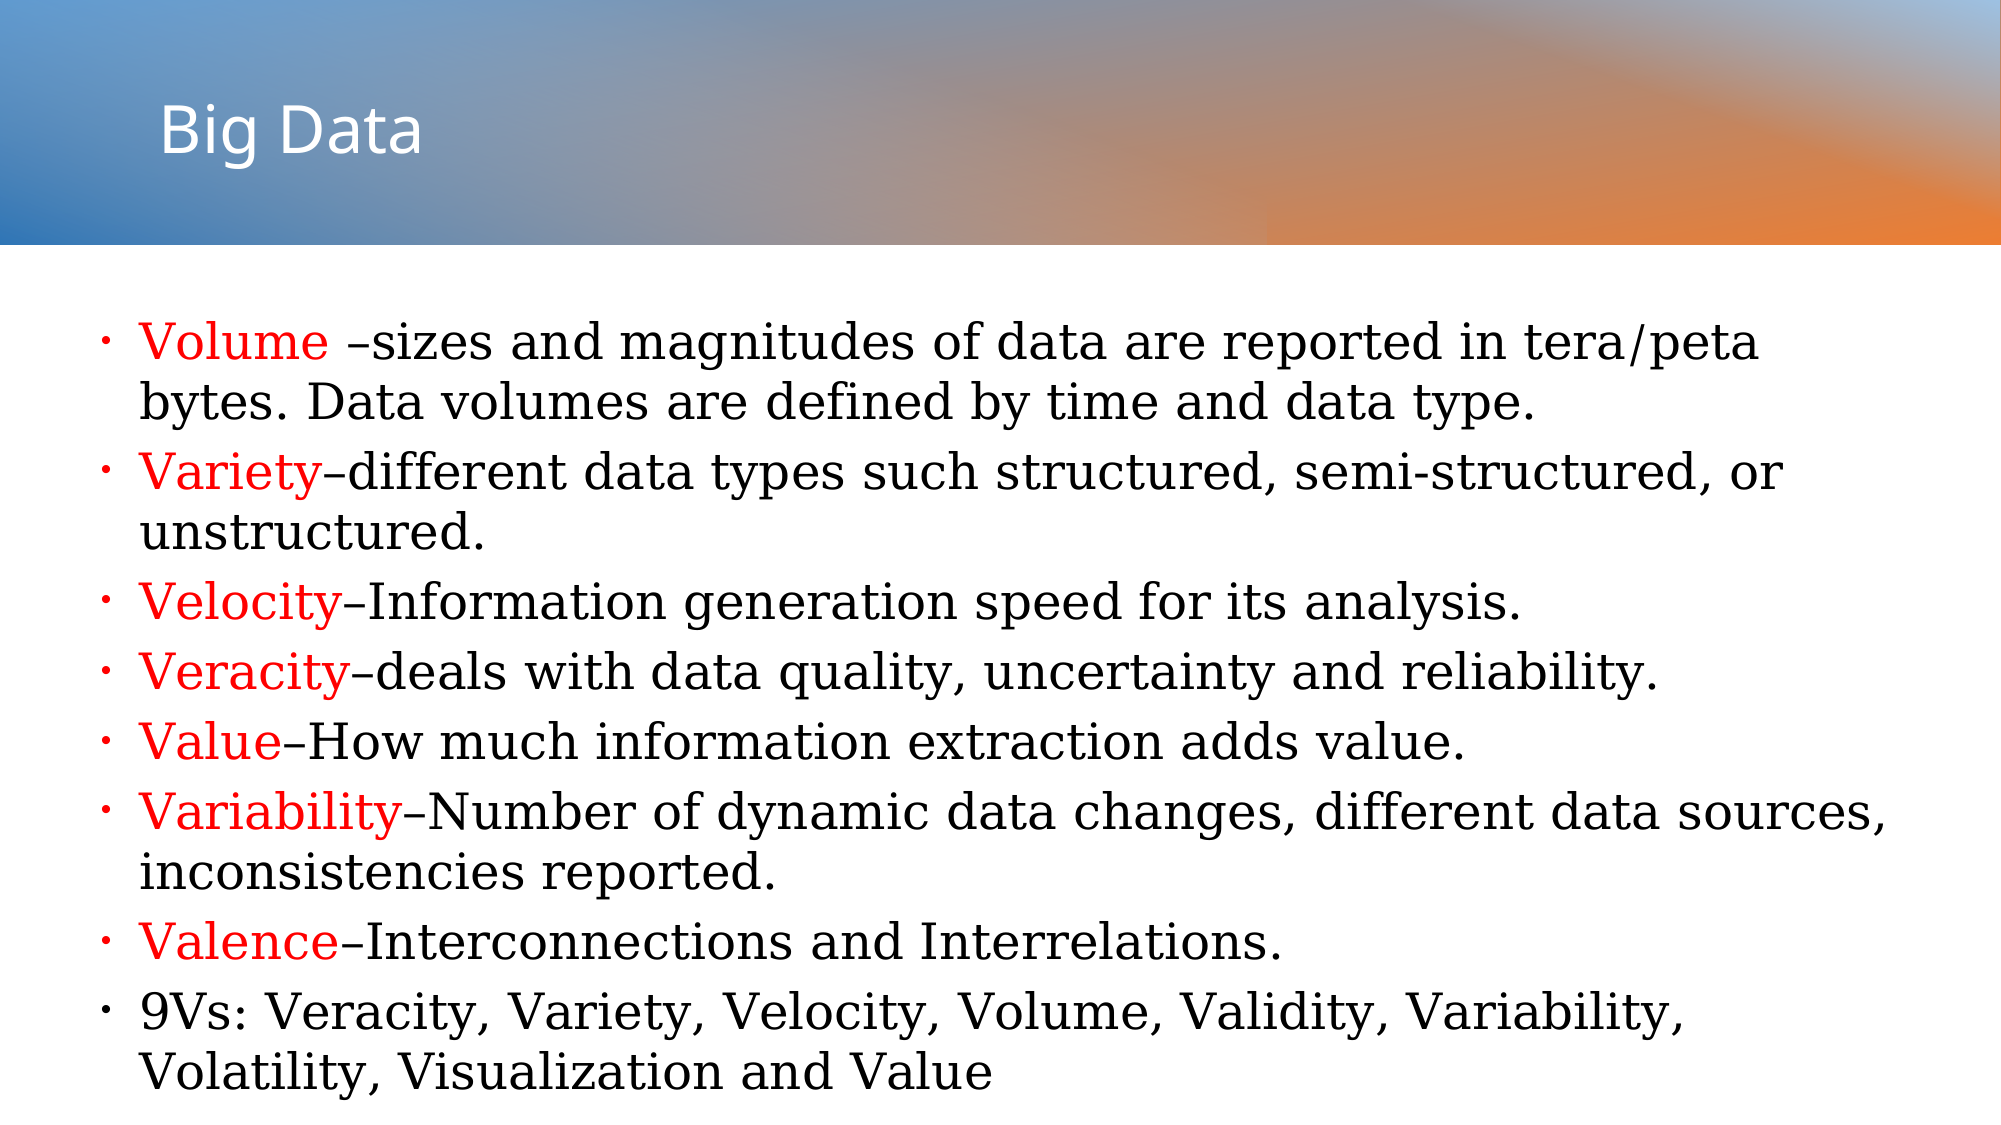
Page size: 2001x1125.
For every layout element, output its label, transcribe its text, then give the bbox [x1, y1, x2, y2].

text_box Volume –sizes and magnitudes of data are reported in tera/peta bytes. Data volumes are defined by time and data type. Variety–different data types such structured, semi-structured, or unstructured. Velocity–Information generation speed for its analysis. Veracity–deals with data quality, uncertainty and reliability. Value–How much information extraction adds value. Variability–Number of dynamic data changes, different data sources, inconsistencies reported. Valence–Interconnections and Interrelations. 9Vs: Veracity, Variety, Velocity, Volume, Validity, Variability, Volatility, Visualization and Value [85, 302, 1928, 1076]
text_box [0, 0, 2000, 245]
